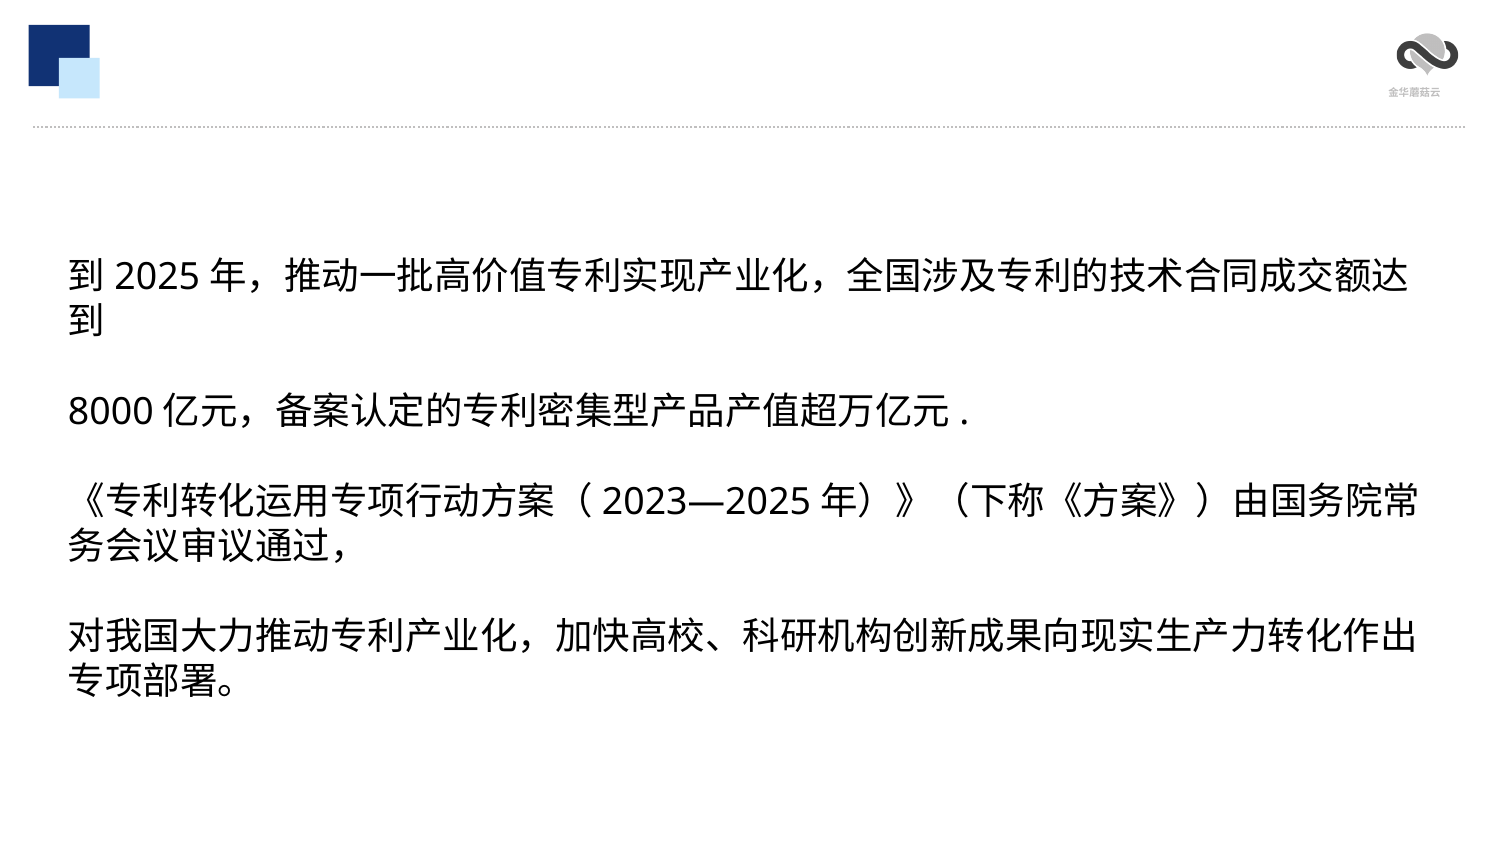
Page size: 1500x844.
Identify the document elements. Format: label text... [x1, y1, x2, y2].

picture [1378, 22, 1466, 87]
text_box 到2025年，推动一批高价值专利实现产业化，全国涉及专利的技术合同成交额达到 8000亿元，备案认定的专利密集型产品产值超万亿元. 《专利转化运用专项行动方案（2023—2025年）》（下称《方案》）由国务院常务会议审议通过， 对我国大力推动专利产业化，加快高校、科研机构创新成果向现实生产力转化作出专项部署。 [53, 244, 1459, 710]
